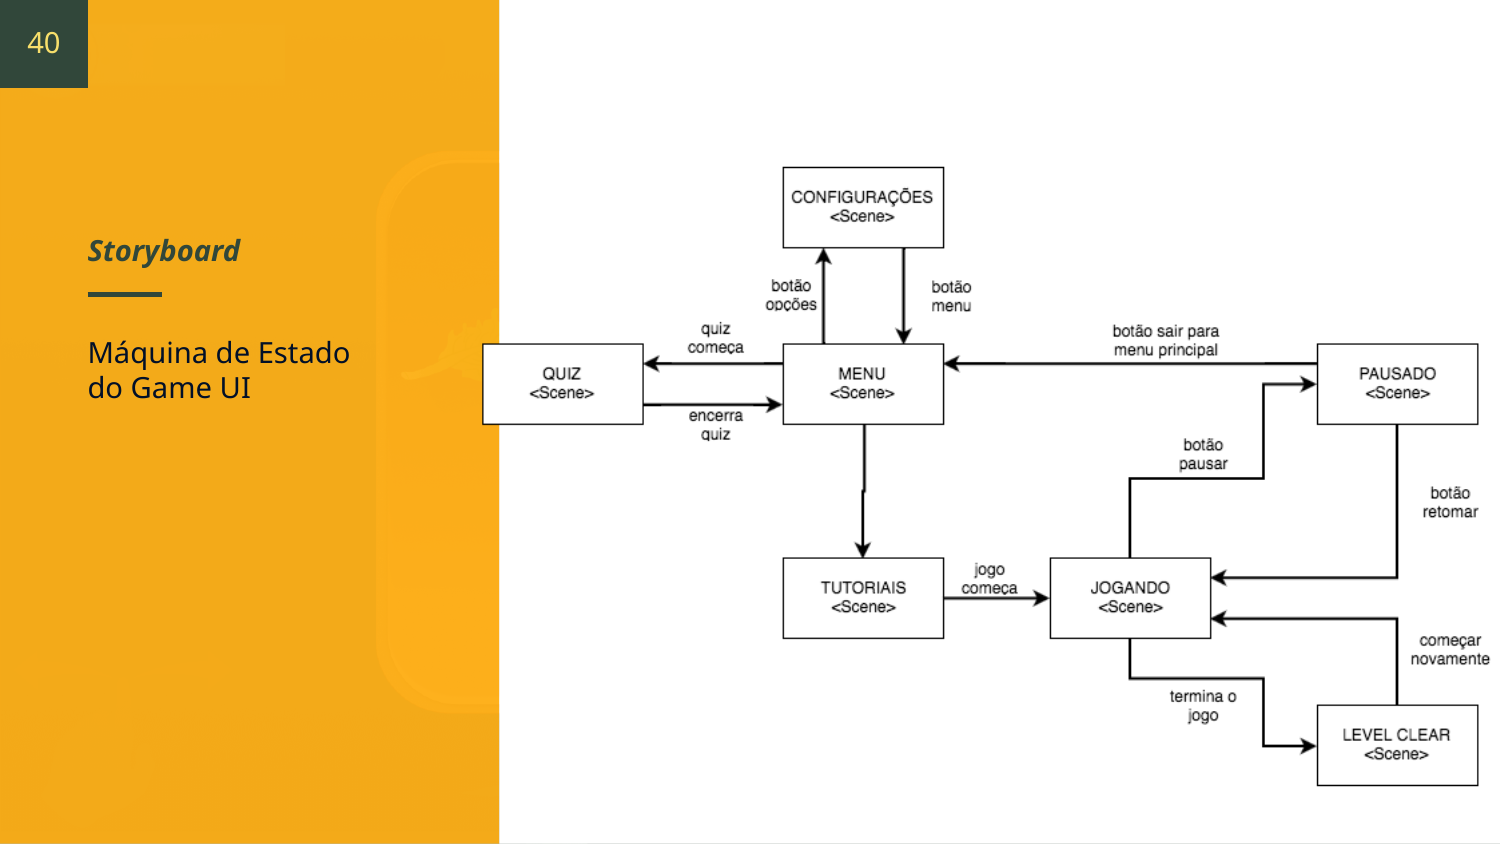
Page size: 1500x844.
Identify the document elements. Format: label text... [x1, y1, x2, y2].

picture [480, 158, 1500, 789]
title Storyboard [72, 171, 425, 283]
list Máquina de Estado do Game UI [72, 319, 425, 545]
slide_number 40 [0, 0, 89, 88]
